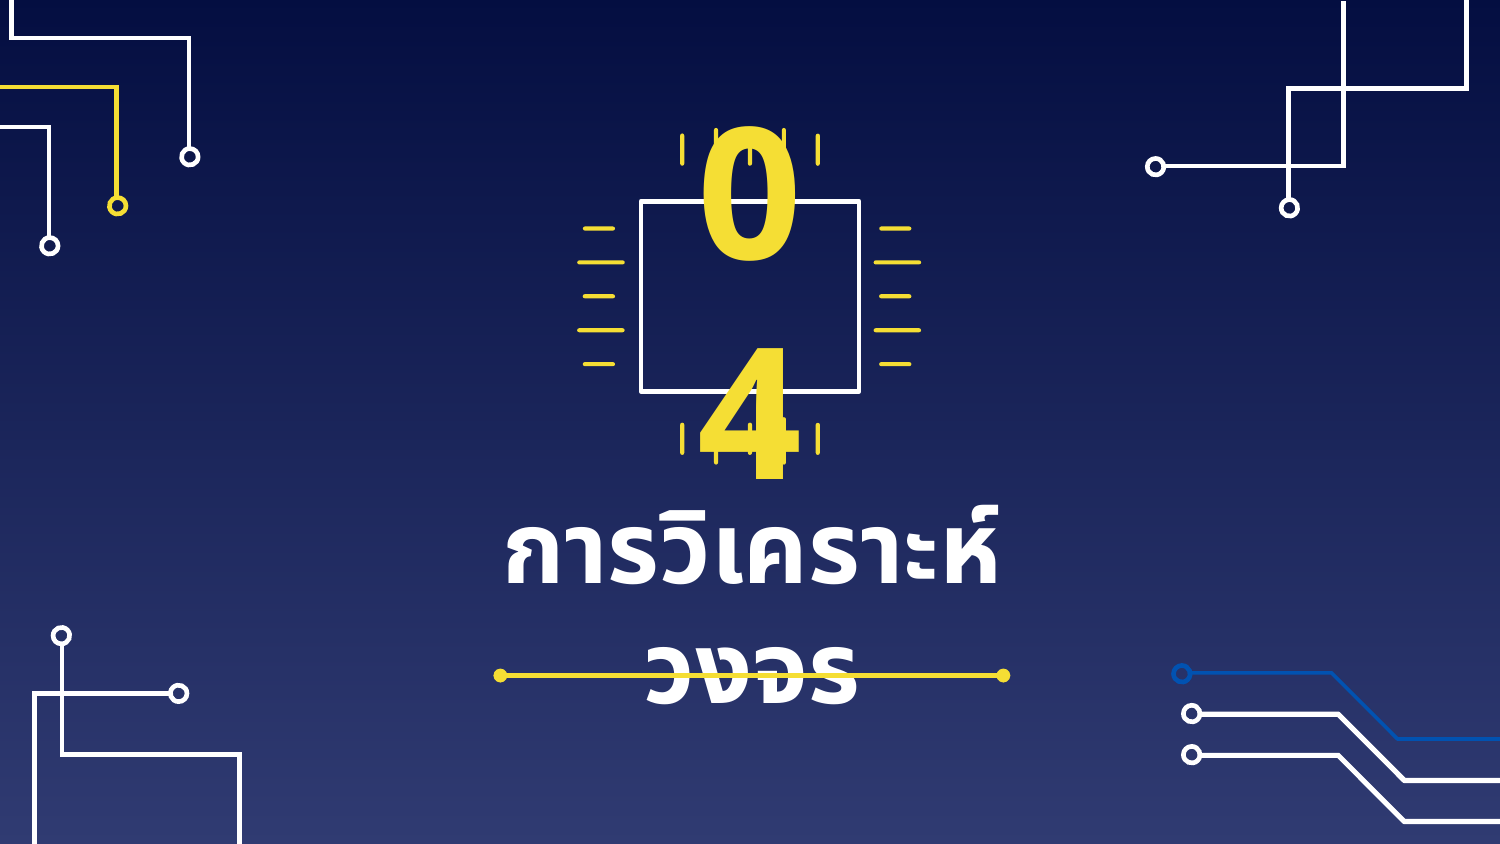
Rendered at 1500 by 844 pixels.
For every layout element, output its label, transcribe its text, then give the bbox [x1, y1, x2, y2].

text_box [873, 226, 922, 367]
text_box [725, 370, 774, 512]
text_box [576, 226, 625, 367]
title 04 [639, 199, 861, 394]
title การวิเคราะห์วงจร [404, 552, 1101, 654]
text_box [725, 81, 774, 222]
